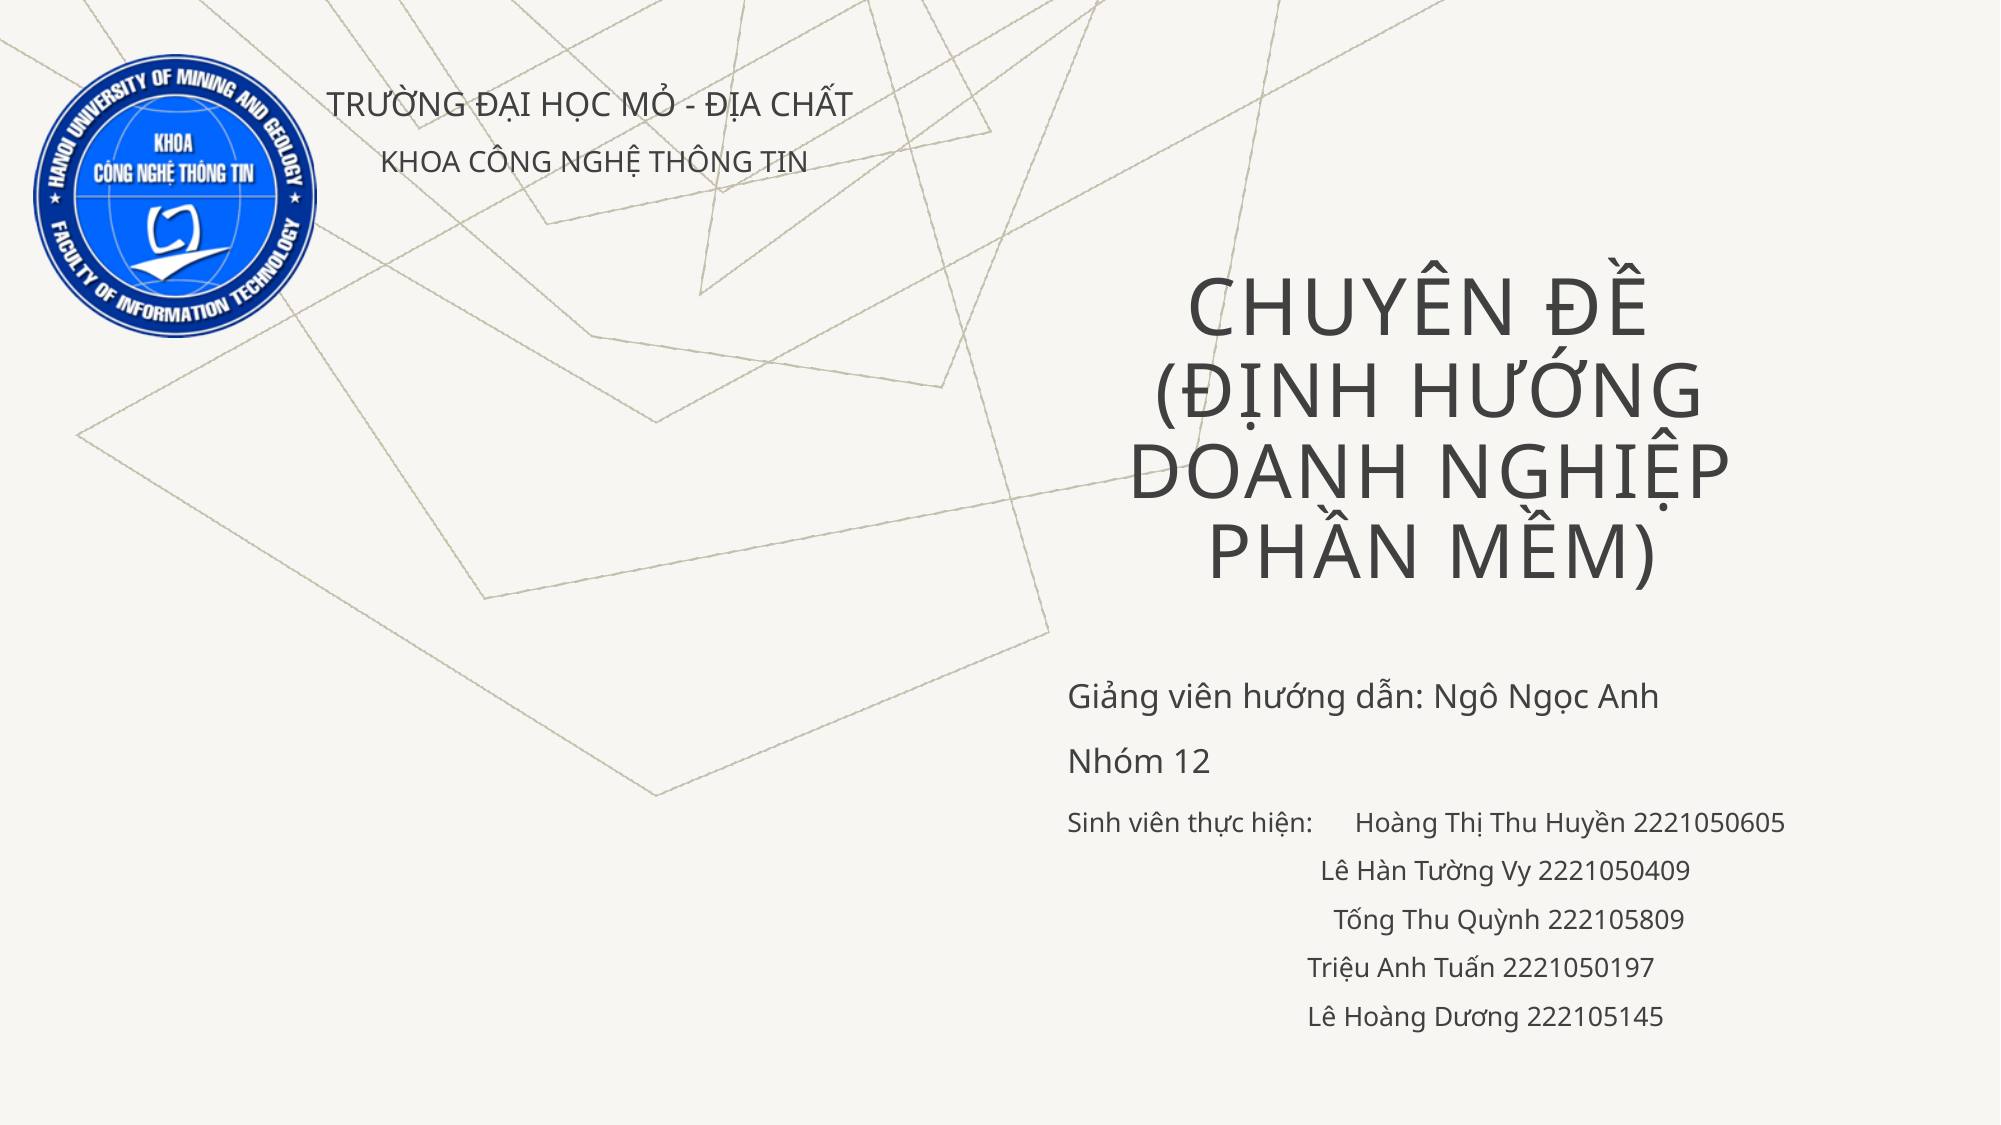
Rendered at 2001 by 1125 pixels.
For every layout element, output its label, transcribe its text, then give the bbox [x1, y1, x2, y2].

title Chuyên đề (định hướng doanh nghiệp phần mềm) [999, 195, 1864, 603]
subtitle Giảng viên hướng dẫn: Ngô Ngọc Anh [1052, 667, 1864, 732]
text_box Sinh viên thực hiện: Hoàng Thị Thu Huyền 2221050605 Lê Hàn Tường Vy 2221050409 Tống Thu Quỳnh 222105809 Triệu Anh Tuấn 2221050197 Lê Hoàng Dương 222105145 [1052, 798, 1864, 1042]
text_box Nhóm 12 [1052, 732, 1864, 798]
text_box TRƯỜNG ĐẠI HỌC MỎ - ĐỊA CHẤT KHOA CÔNG NGHỆ THÔNG TIN [317, 75, 1000, 319]
picture [0, 0, 1557, 830]
